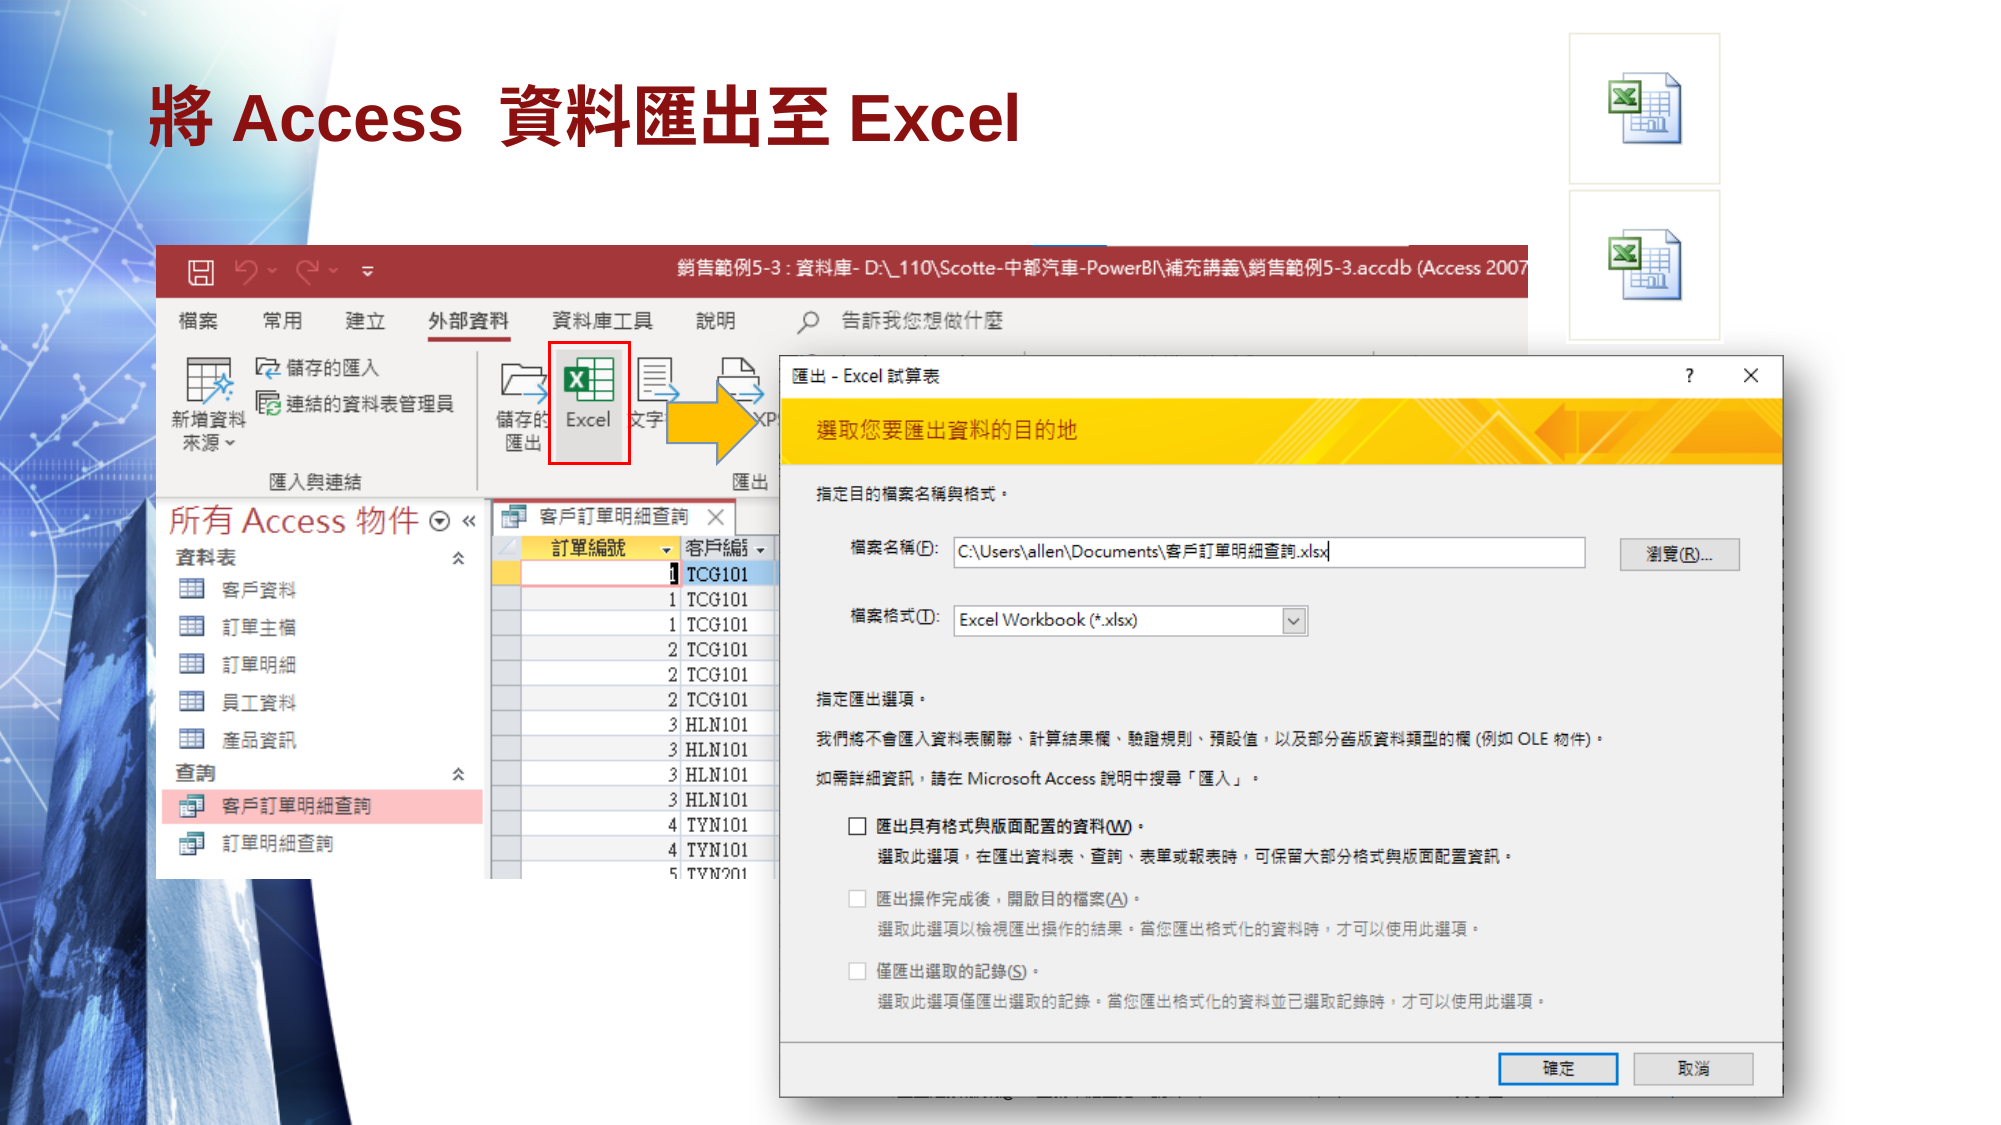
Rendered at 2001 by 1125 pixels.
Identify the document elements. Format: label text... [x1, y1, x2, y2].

picture [0, 0, 1784, 1125]
picture [1566, 30, 1724, 344]
title 將Access 資料匯出至Excel [133, 75, 1566, 155]
